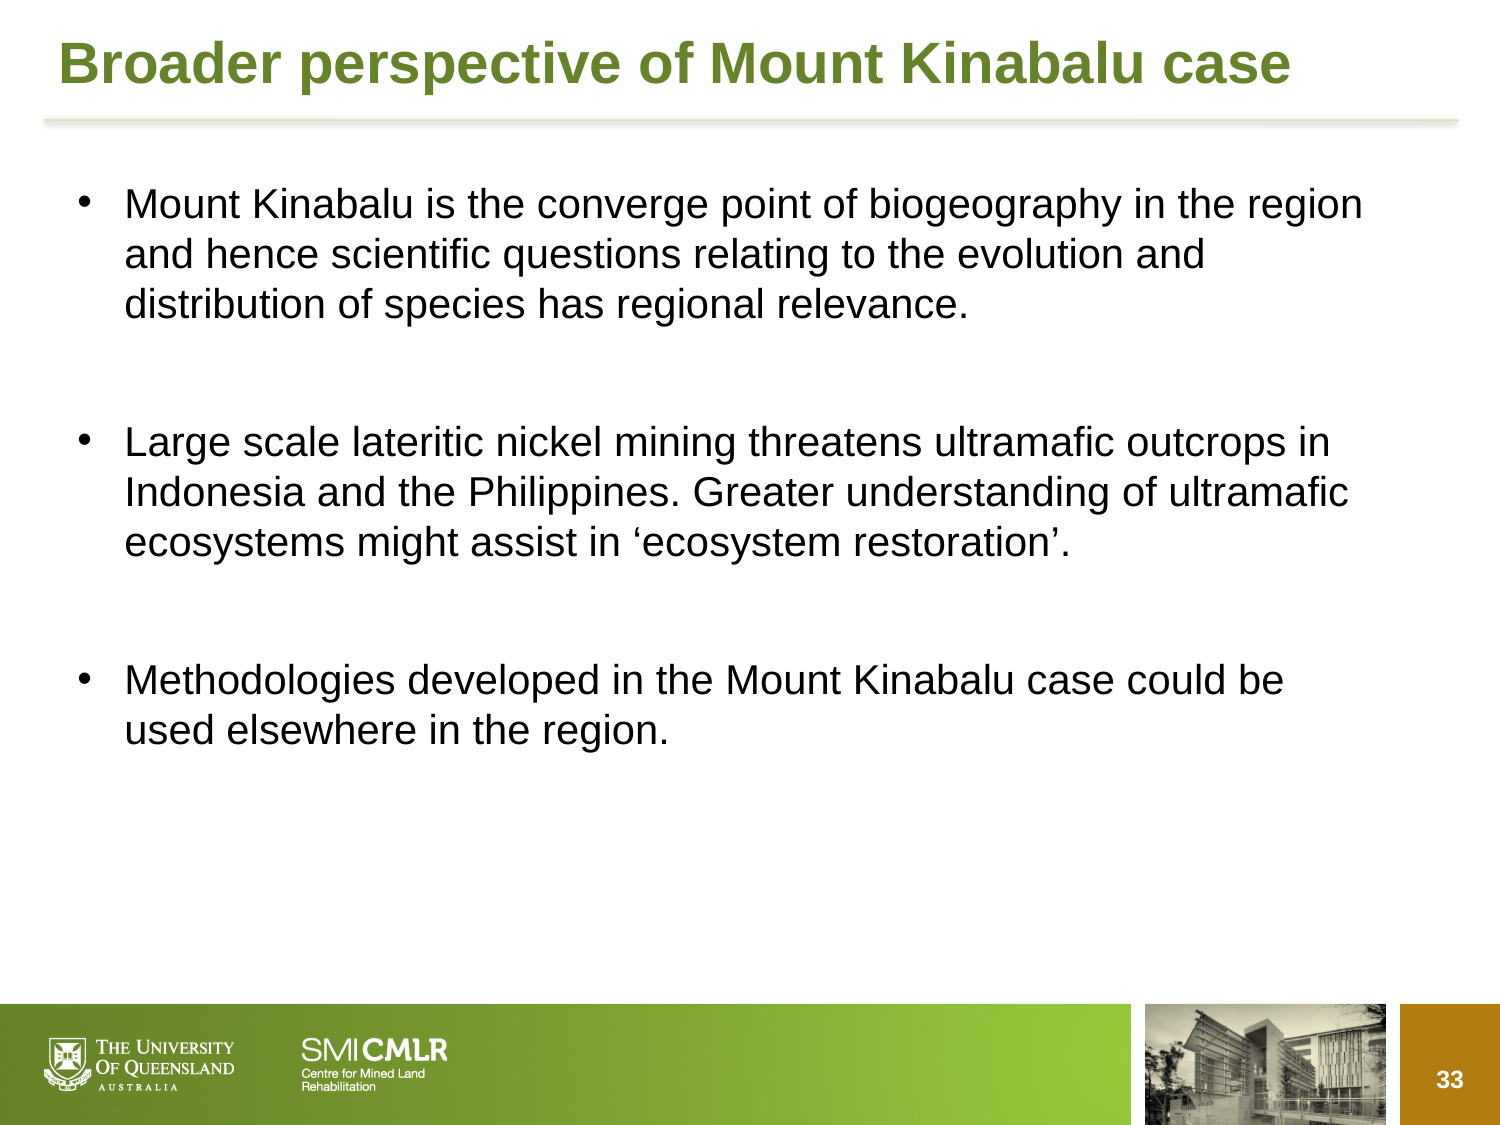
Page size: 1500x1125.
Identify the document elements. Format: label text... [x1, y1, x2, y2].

list Mount Kinabalu is the converge point of biogeography in the region and hence scientific questions relating to the evolution and distribution of species has regional relevance. Large scale lateritic nickel mining threatens ultramafic outcrops in Indonesia and the Philippines. Greater understanding of ultramafic ecosystems might assist in ‘ecosystem restoration’. Methodologies developed in the Mount Kinabalu case could be used elsewhere in the region. [0, 168, 1403, 976]
title Broader perspective of Mount Kinabalu case [43, 1, 1459, 121]
picture [0, 0, 1500, 1125]
